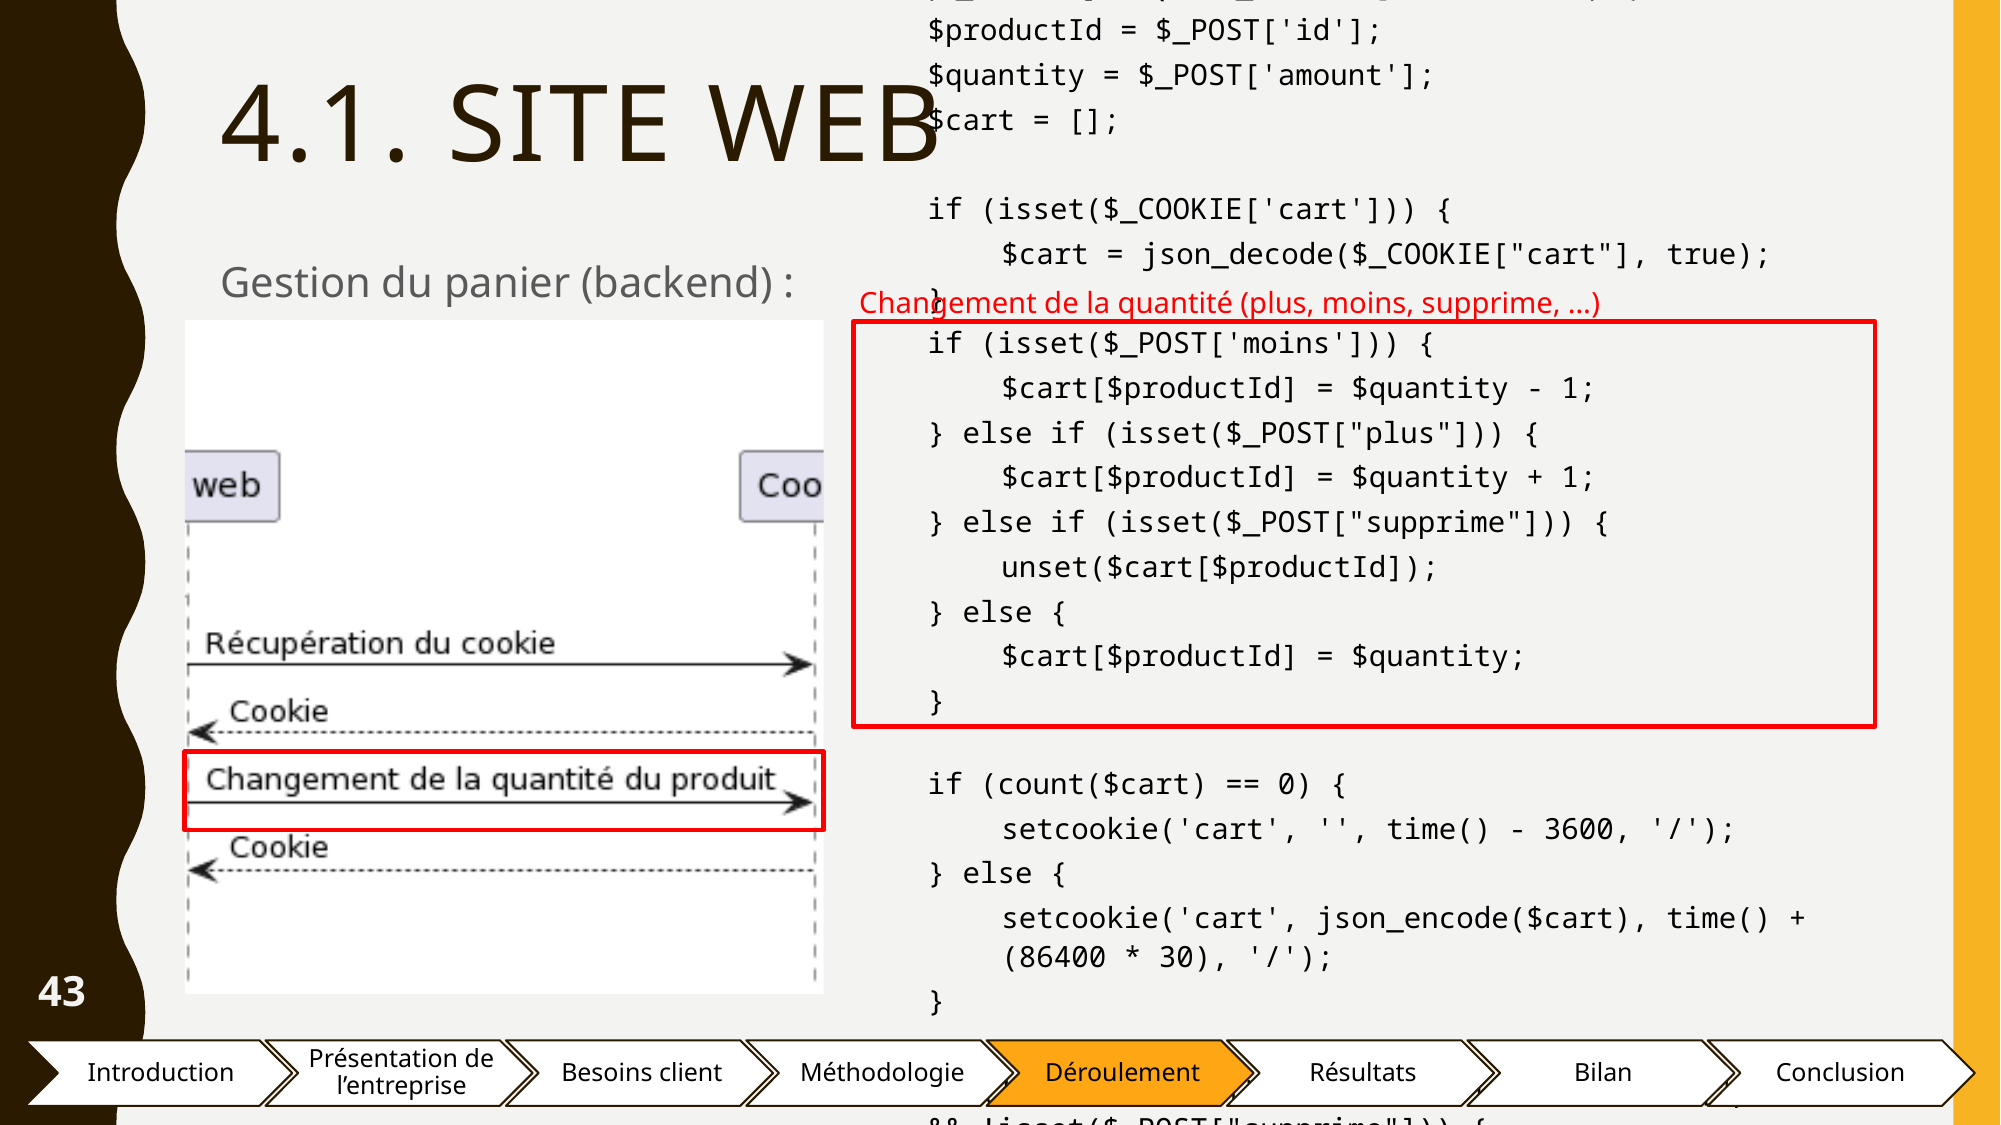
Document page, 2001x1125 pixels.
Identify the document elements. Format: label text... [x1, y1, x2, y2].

text_box if ($_SERVER["REQUEST_METHOD"] === "POST") { $productId = $_POST['id']; $quantity = $_POST['amount']; $cart = []; if (isset($_COOKIE['cart'])) { $cart = json_decode($_COOKIE["cart"], true); } if (isset($_POST['moins'])) { $cart[$productId] = $quantity - 1; } else if (isset($_POST["plus"])) { $cart[$productId] = $quantity + 1; } else if (isset($_POST["supprime"])) { unset($cart[$productId]); } else { $cart[$productId] = $quantity; } if (count($cart) == 0) { setcookie('cart', '', time() - 3600, '/'); } else { setcookie('cart', json_encode($cart), time() + (86400 * 30), '/'); } if (!isset($_POST["moins"]) && !isset($_POST["plus"]) && !isset($_POST["supprime"])) { header("Location: /product.php?id=$productId"); } else { header("Refresh: 0"); } } [853, 0, 1875, 273]
text_box Gestion du panier (backend) : [205, 243, 853, 322]
text_box if ($_SERVER["REQUEST_METHOD"] === "POST") { $productId = $_POST['id']; $quantity = $_POST['amount']; $cart = []; if (isset($_COOKIE['cart'])) { $cart = json_decode($_COOKIE["cart"], true); } if (isset($_POST['moins'])) { $cart[$productId] = $quantity - 1; } else if (isset($_POST["plus"])) { $cart[$productId] = $quantity + 1; } else if (isset($_POST["supprime"])) { unset($cart[$productId]); } else { $cart[$productId] = $quantity; } if (count($cart) == 0) { setcookie('cart', '', time() - 3600, '/'); } else { setcookie('cart', json_encode($cart), time() + (86400 * 30), '/'); } if (!isset($_POST["moins"]) && !isset($_POST["plus"]) && !isset($_POST["supprime"])) { header("Location: /product.php?id=$productId"); } else { header("Refresh: 0"); } } [853, 728, 1875, 1018]
slide_number 43 [12, 961, 113, 1027]
text_box Changement de la quantité (plus, moins, supprime, …) [844, 273, 1896, 330]
text_box [852, 330, 1876, 728]
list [184, 320, 824, 994]
title 4.1. Site web [205, 62, 853, 196]
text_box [24, 1040, 1975, 1106]
